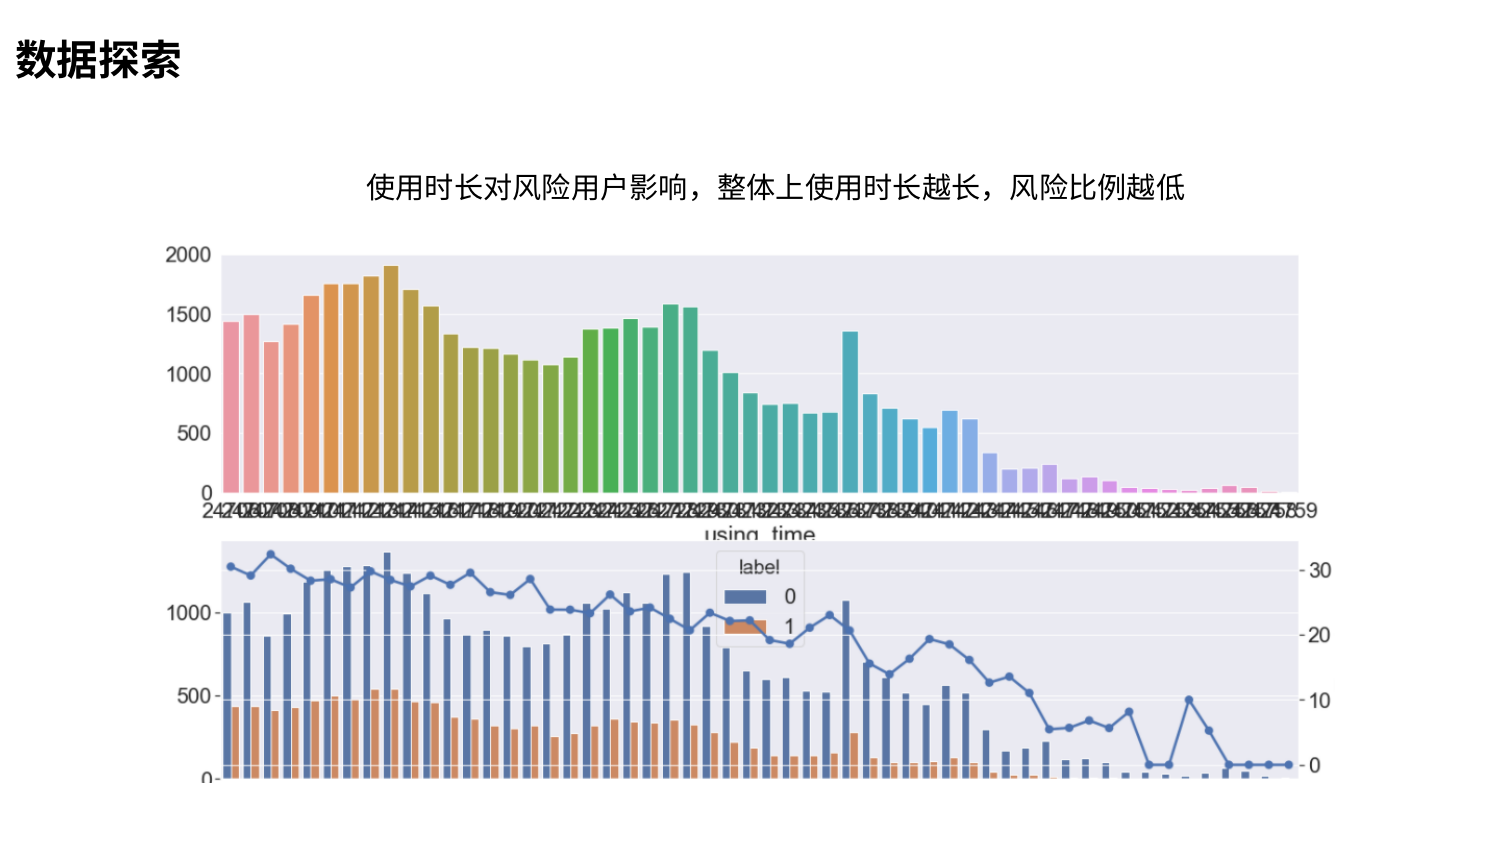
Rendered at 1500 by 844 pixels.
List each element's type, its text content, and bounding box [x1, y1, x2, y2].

title 数据探索 [0, 14, 1135, 102]
text_box 使用时长对风险用户影响，整体上使用时长越长，风险比例越低 [351, 162, 1202, 213]
picture [165, 244, 1335, 783]
